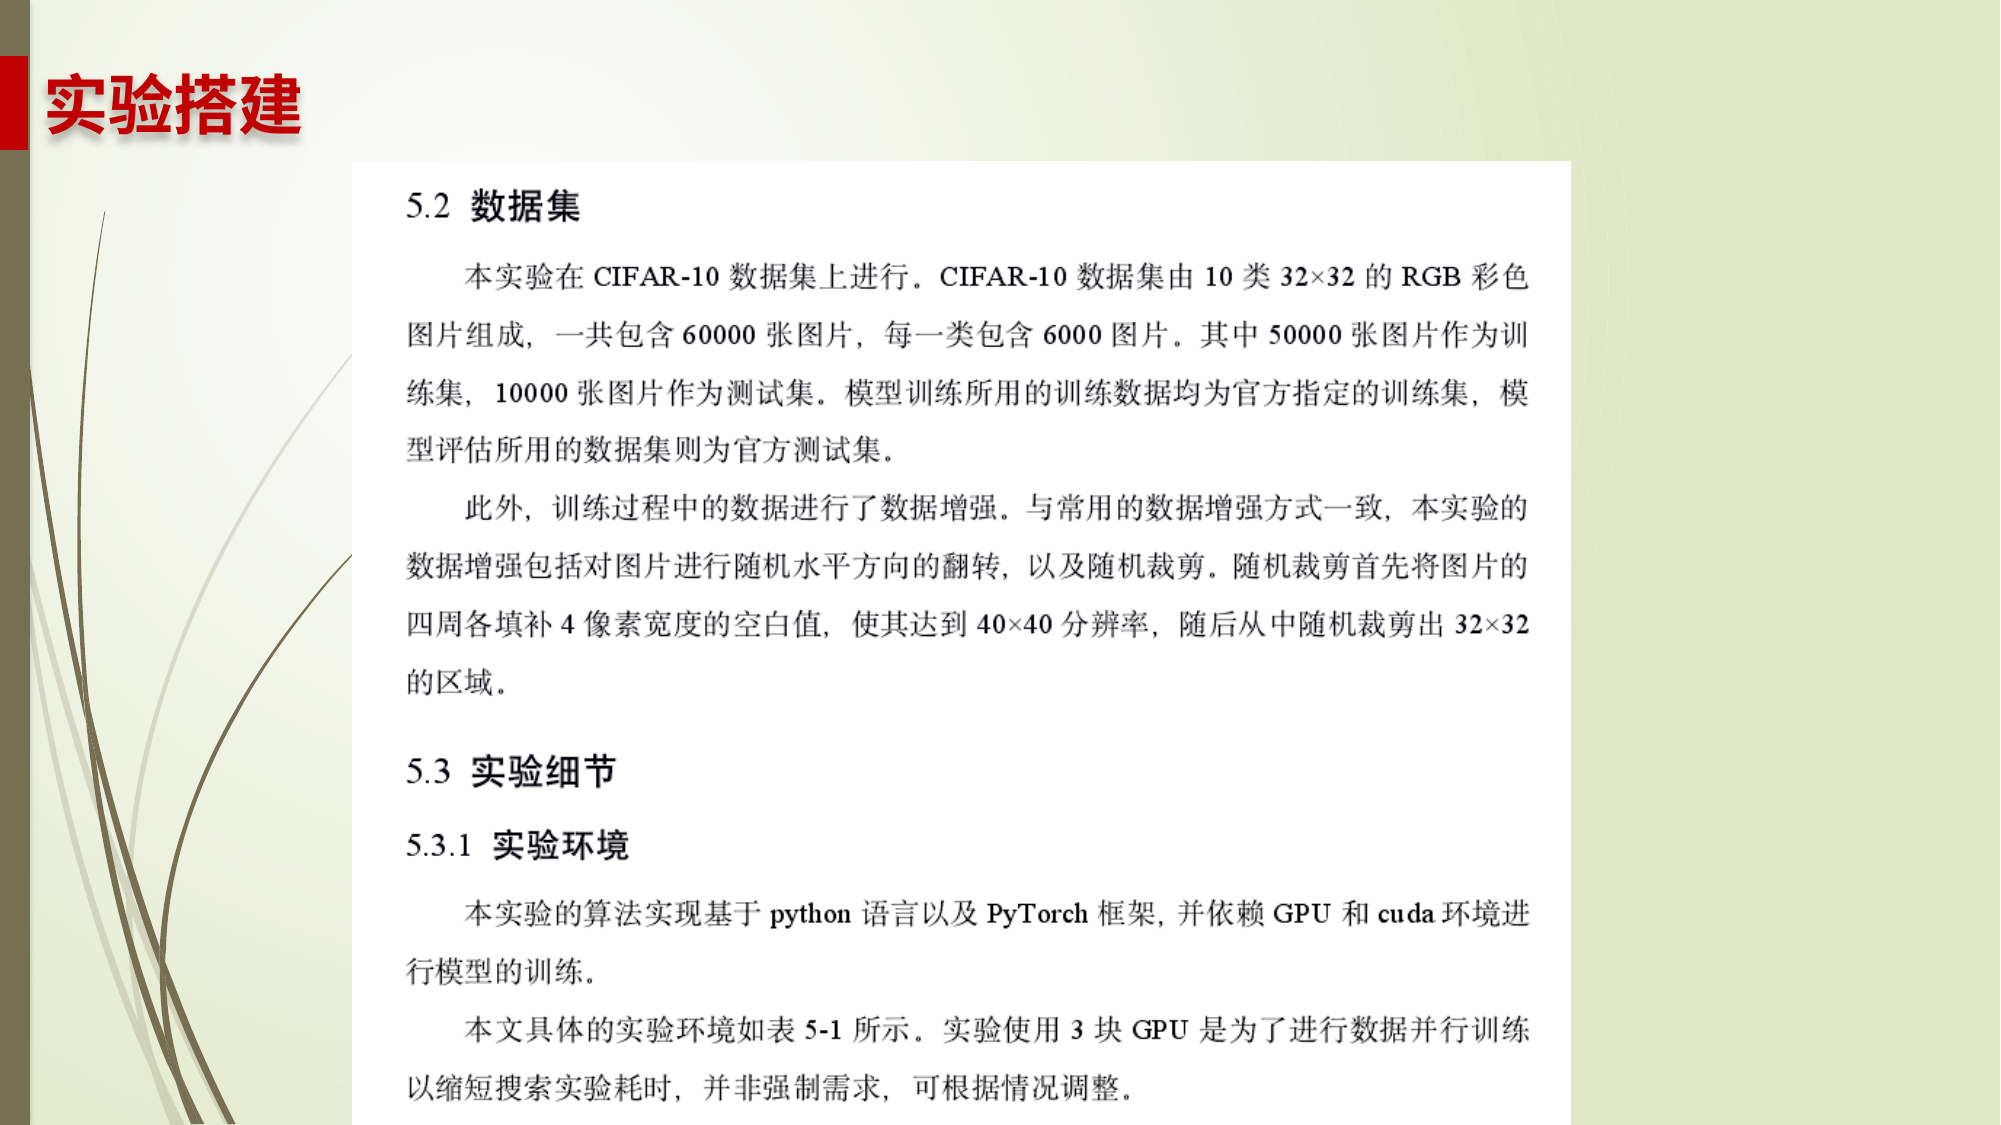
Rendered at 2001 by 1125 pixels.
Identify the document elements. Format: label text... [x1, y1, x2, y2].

title 实验搭建 [28, 56, 1829, 150]
picture [352, 160, 1571, 1125]
